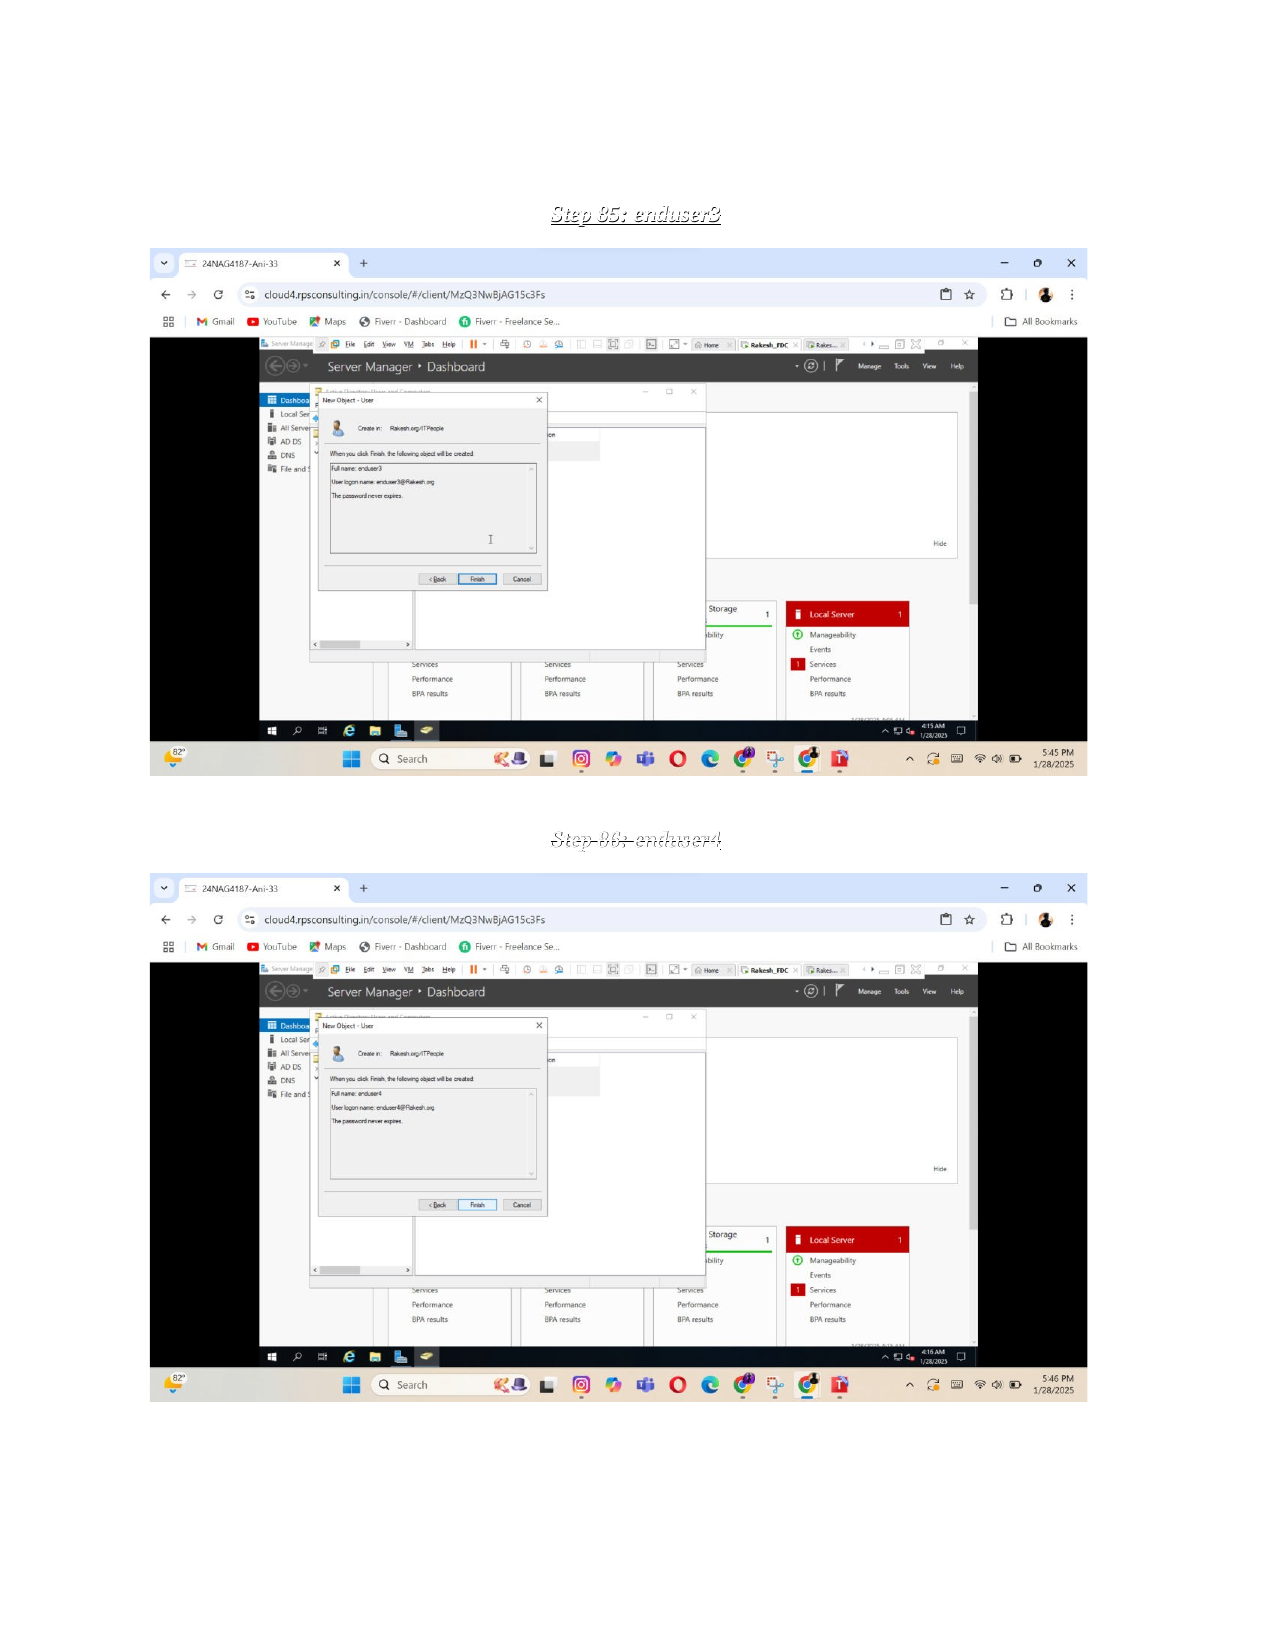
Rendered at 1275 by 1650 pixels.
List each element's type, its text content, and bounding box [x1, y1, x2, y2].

text_box Step 85: enduser3 [548, 198, 727, 227]
text_box [150, 248, 1088, 776]
text_box Step 86: enduser4 [548, 824, 727, 852]
text_box [150, 873, 1088, 1402]
